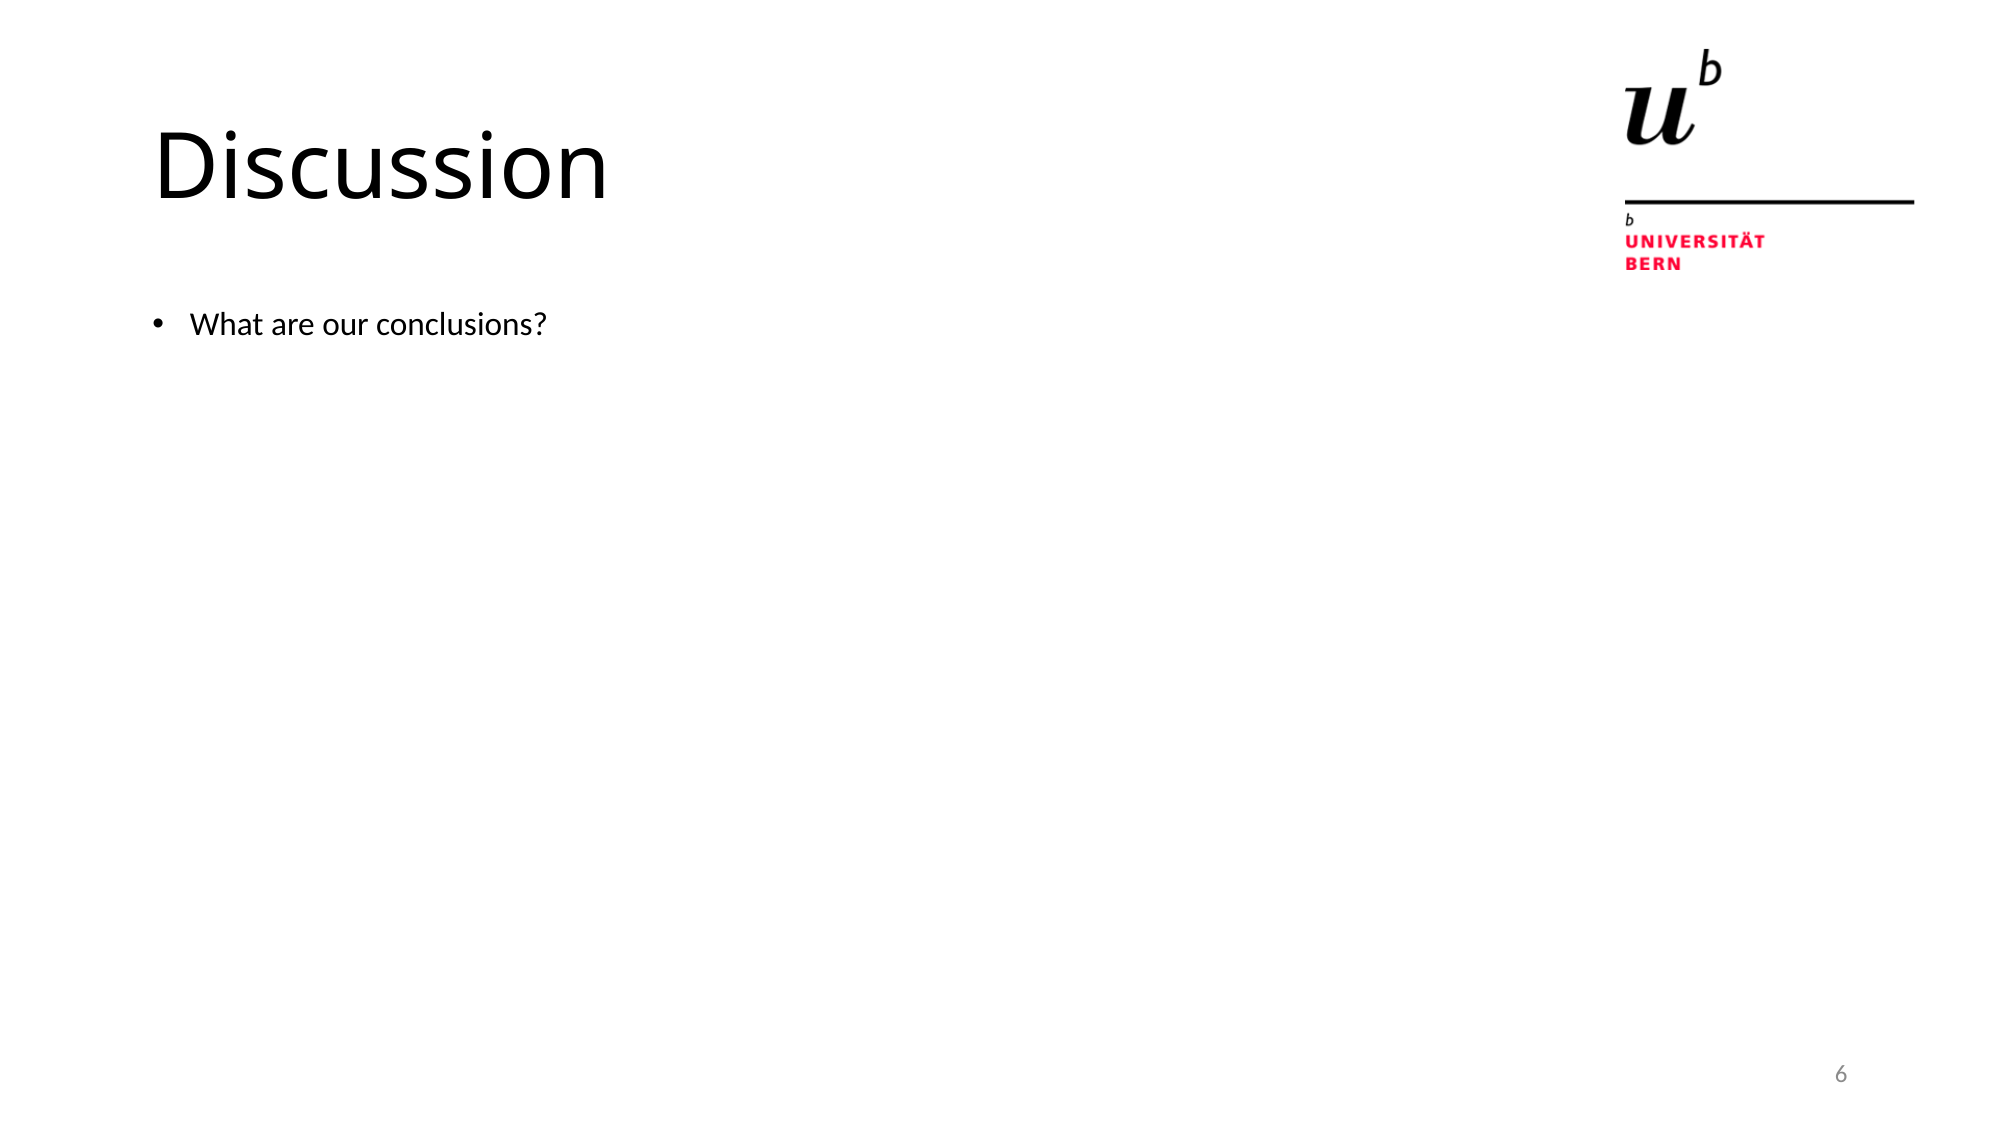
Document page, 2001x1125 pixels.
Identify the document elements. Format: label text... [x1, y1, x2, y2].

list What are our conclusions? [137, 299, 1586, 642]
title Discussion [137, 59, 1197, 278]
slide_number 6 [1412, 1042, 1863, 1103]
picture [1625, 0, 2000, 270]
